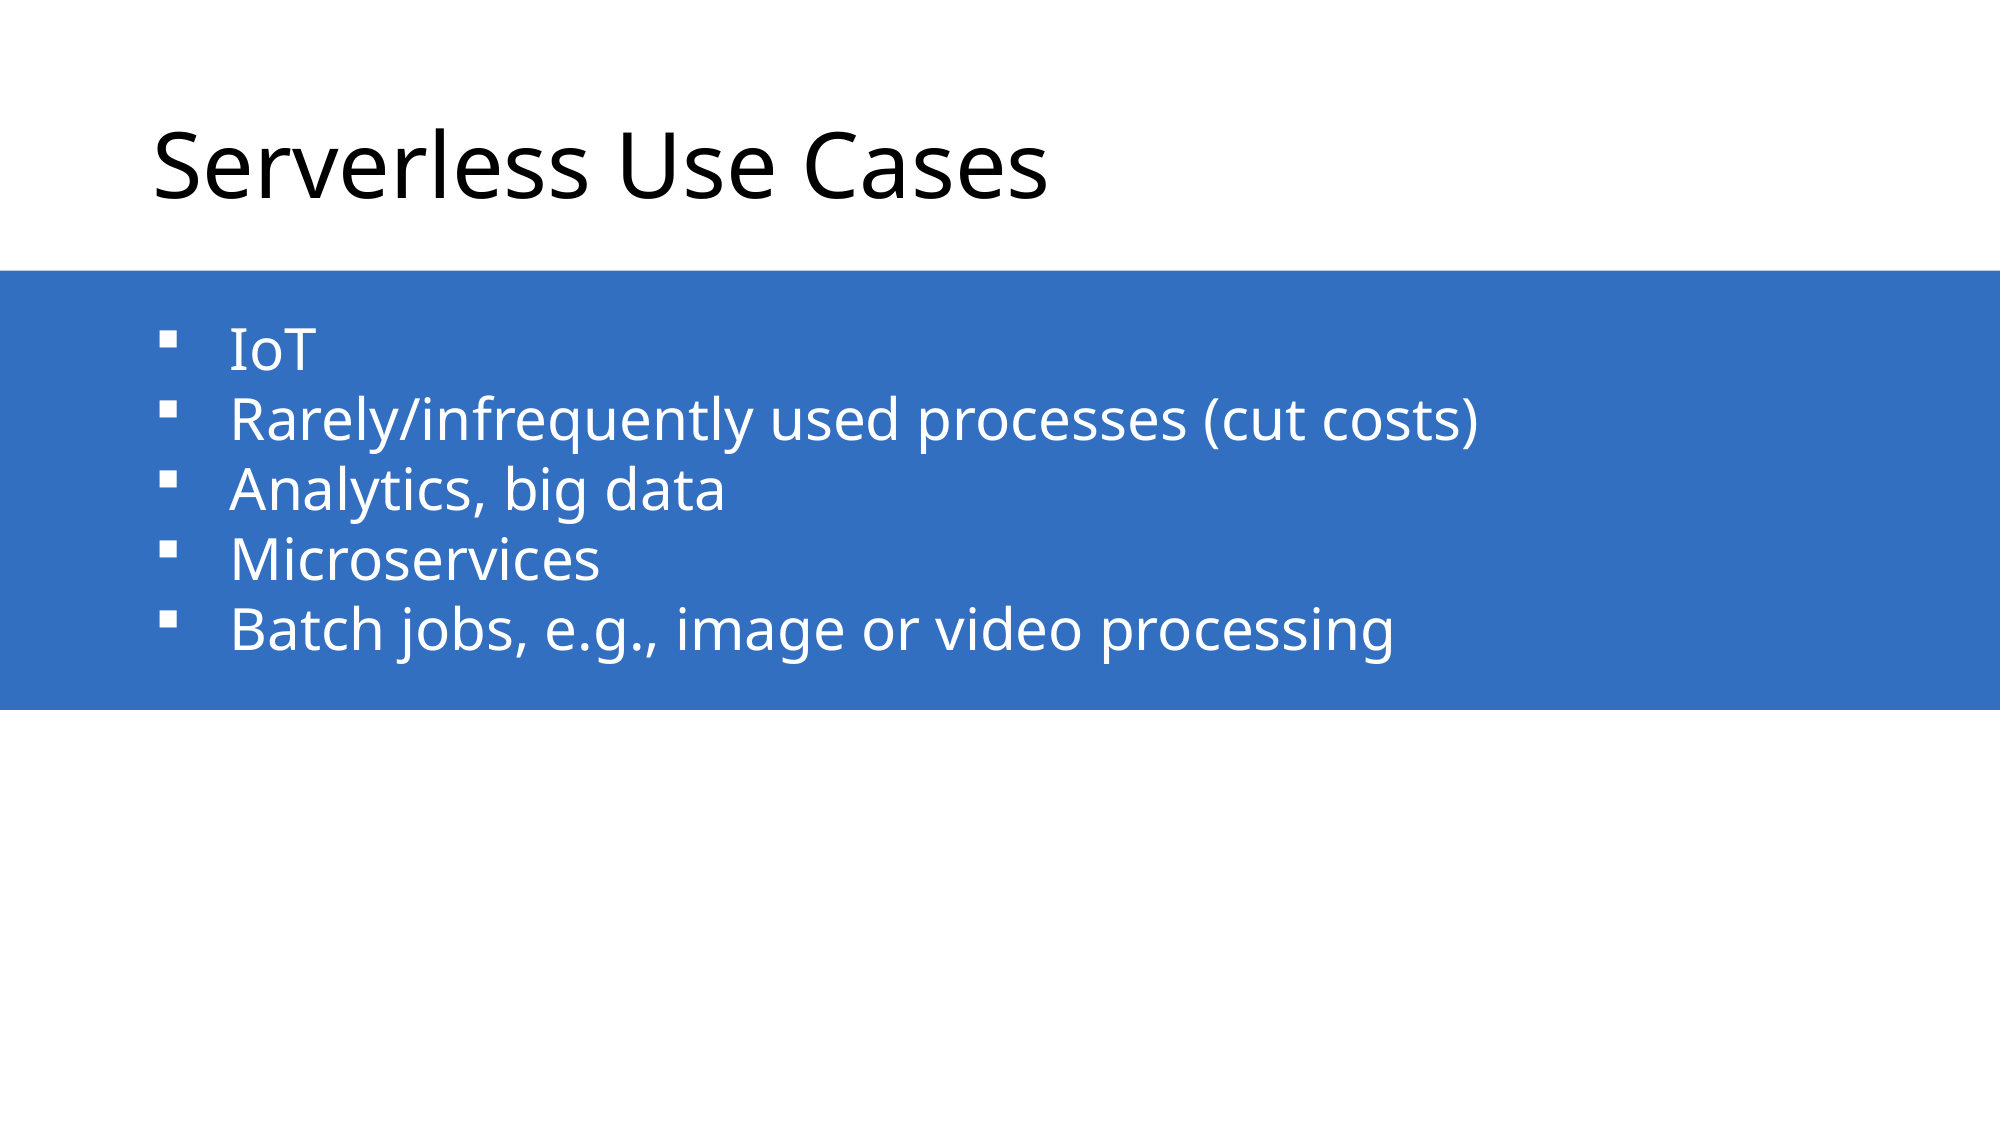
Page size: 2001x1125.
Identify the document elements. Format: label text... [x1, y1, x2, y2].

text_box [0, 270, 2000, 710]
title Serverless Use Cases [137, 59, 1863, 270]
